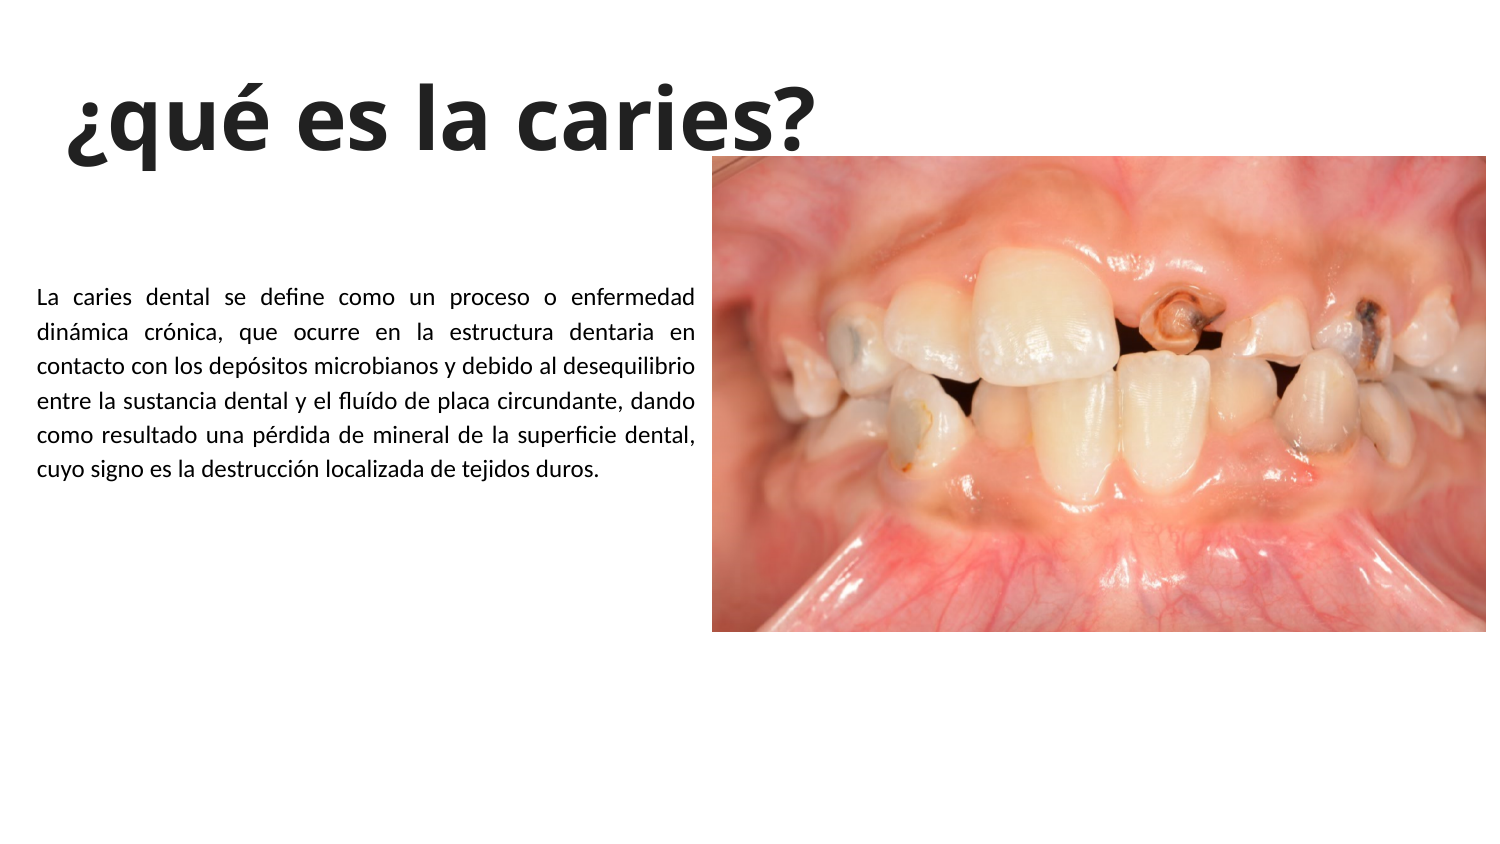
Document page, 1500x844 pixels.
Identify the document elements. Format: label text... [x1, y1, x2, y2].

list La caries dental se define como un proceso o enfermedad dinámica crónica, que ocurre en la estructura dentaria en contacto con los depósitos microbianos y debido al desequilibrio entre la sustancia dental y el fluído de placa circundante, dando como resultado una pérdida de mineral de la superficie dental, cuyo signo es la destrucción localizada de tejidos duros. [21, 261, 713, 641]
title ¿qué es la caries? [51, 48, 1449, 180]
picture [711, 156, 1486, 633]
